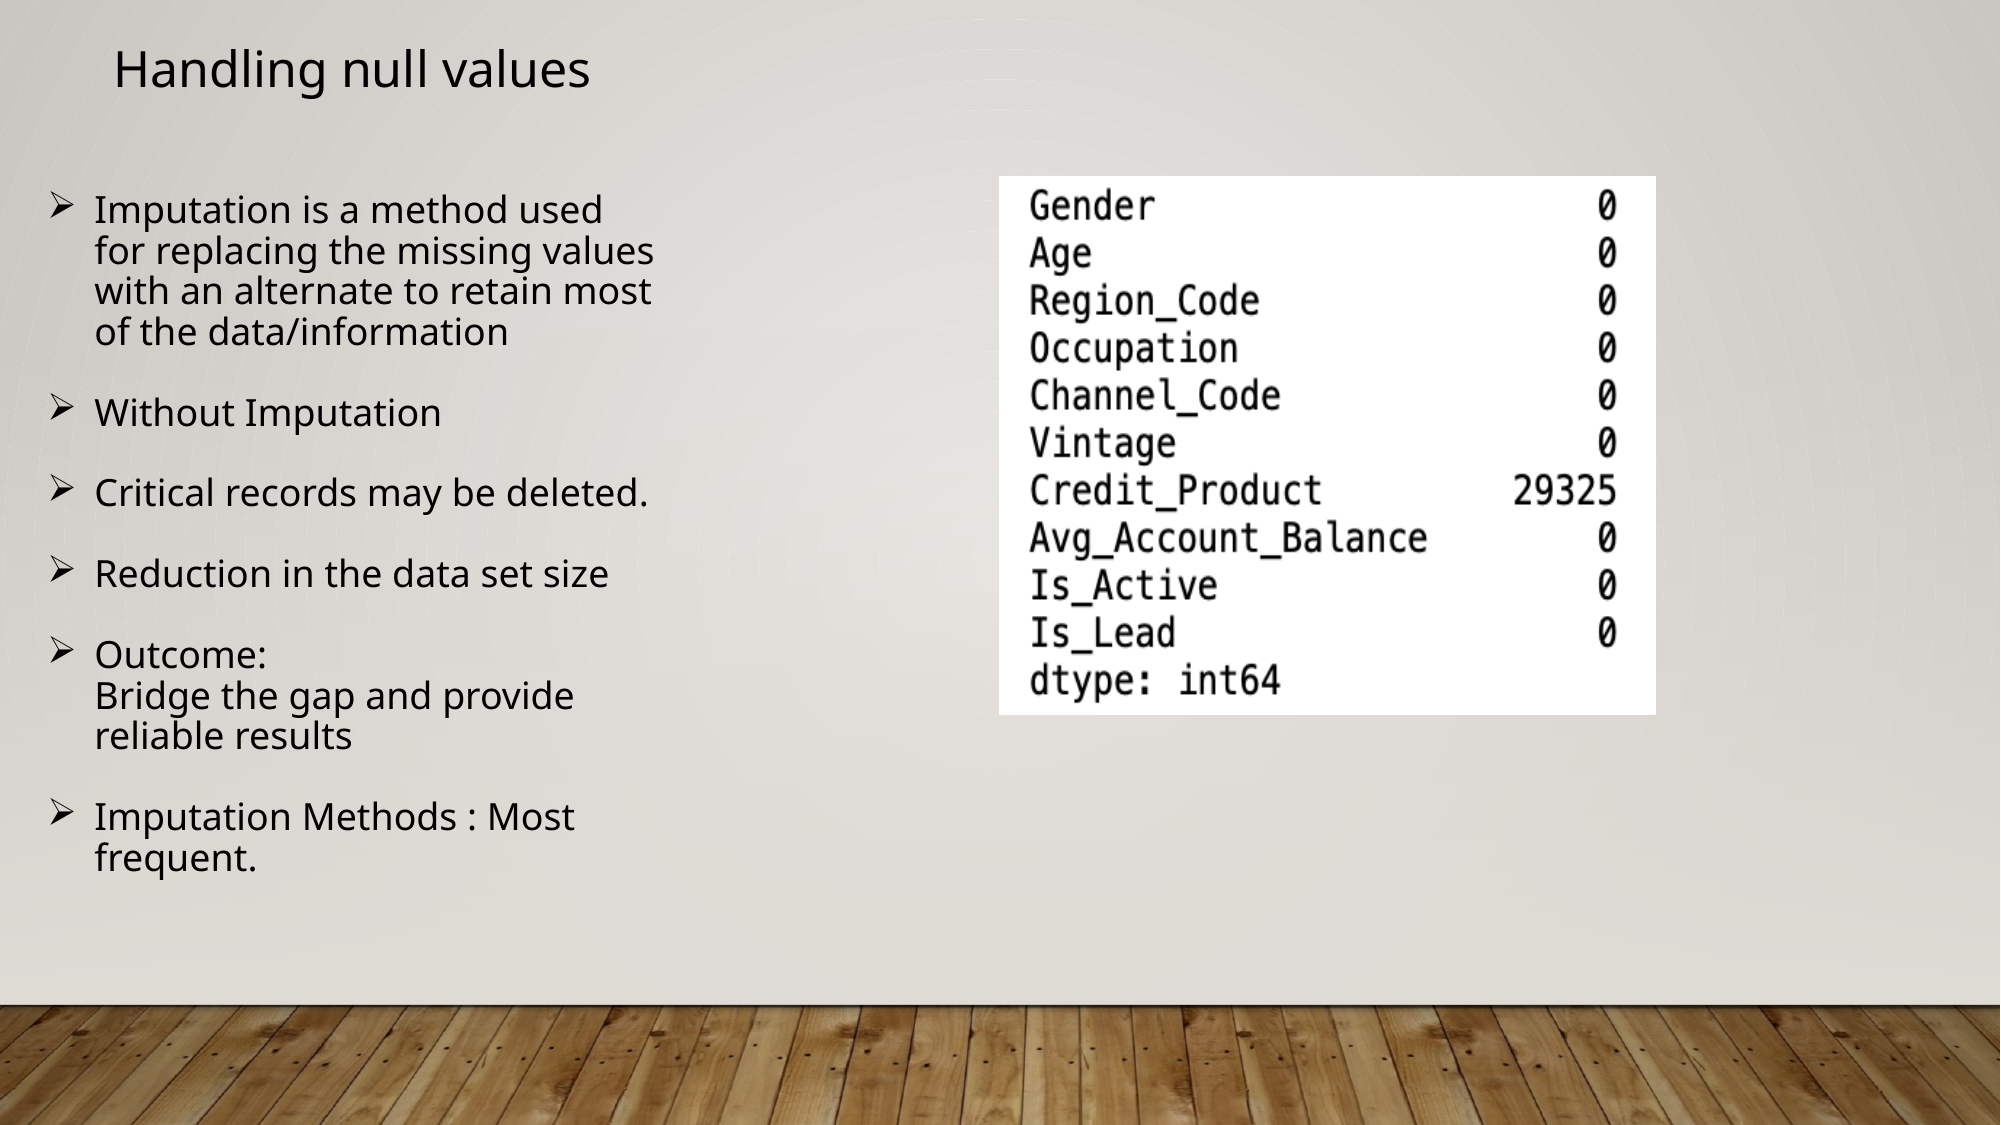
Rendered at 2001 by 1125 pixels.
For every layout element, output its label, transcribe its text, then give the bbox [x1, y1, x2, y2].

picture [999, 175, 1656, 715]
text_box Handling null values Imputation is a method used for replacing the missing values with an alternate to retain most of the data/information Without Imputation Critical records may be deleted. Reduction in the data set size Outcome: Bridge the gap and provide reliable results Imputation Methods : Most frequent. [32, 36, 673, 887]
picture [0, 1005, 2000, 1125]
